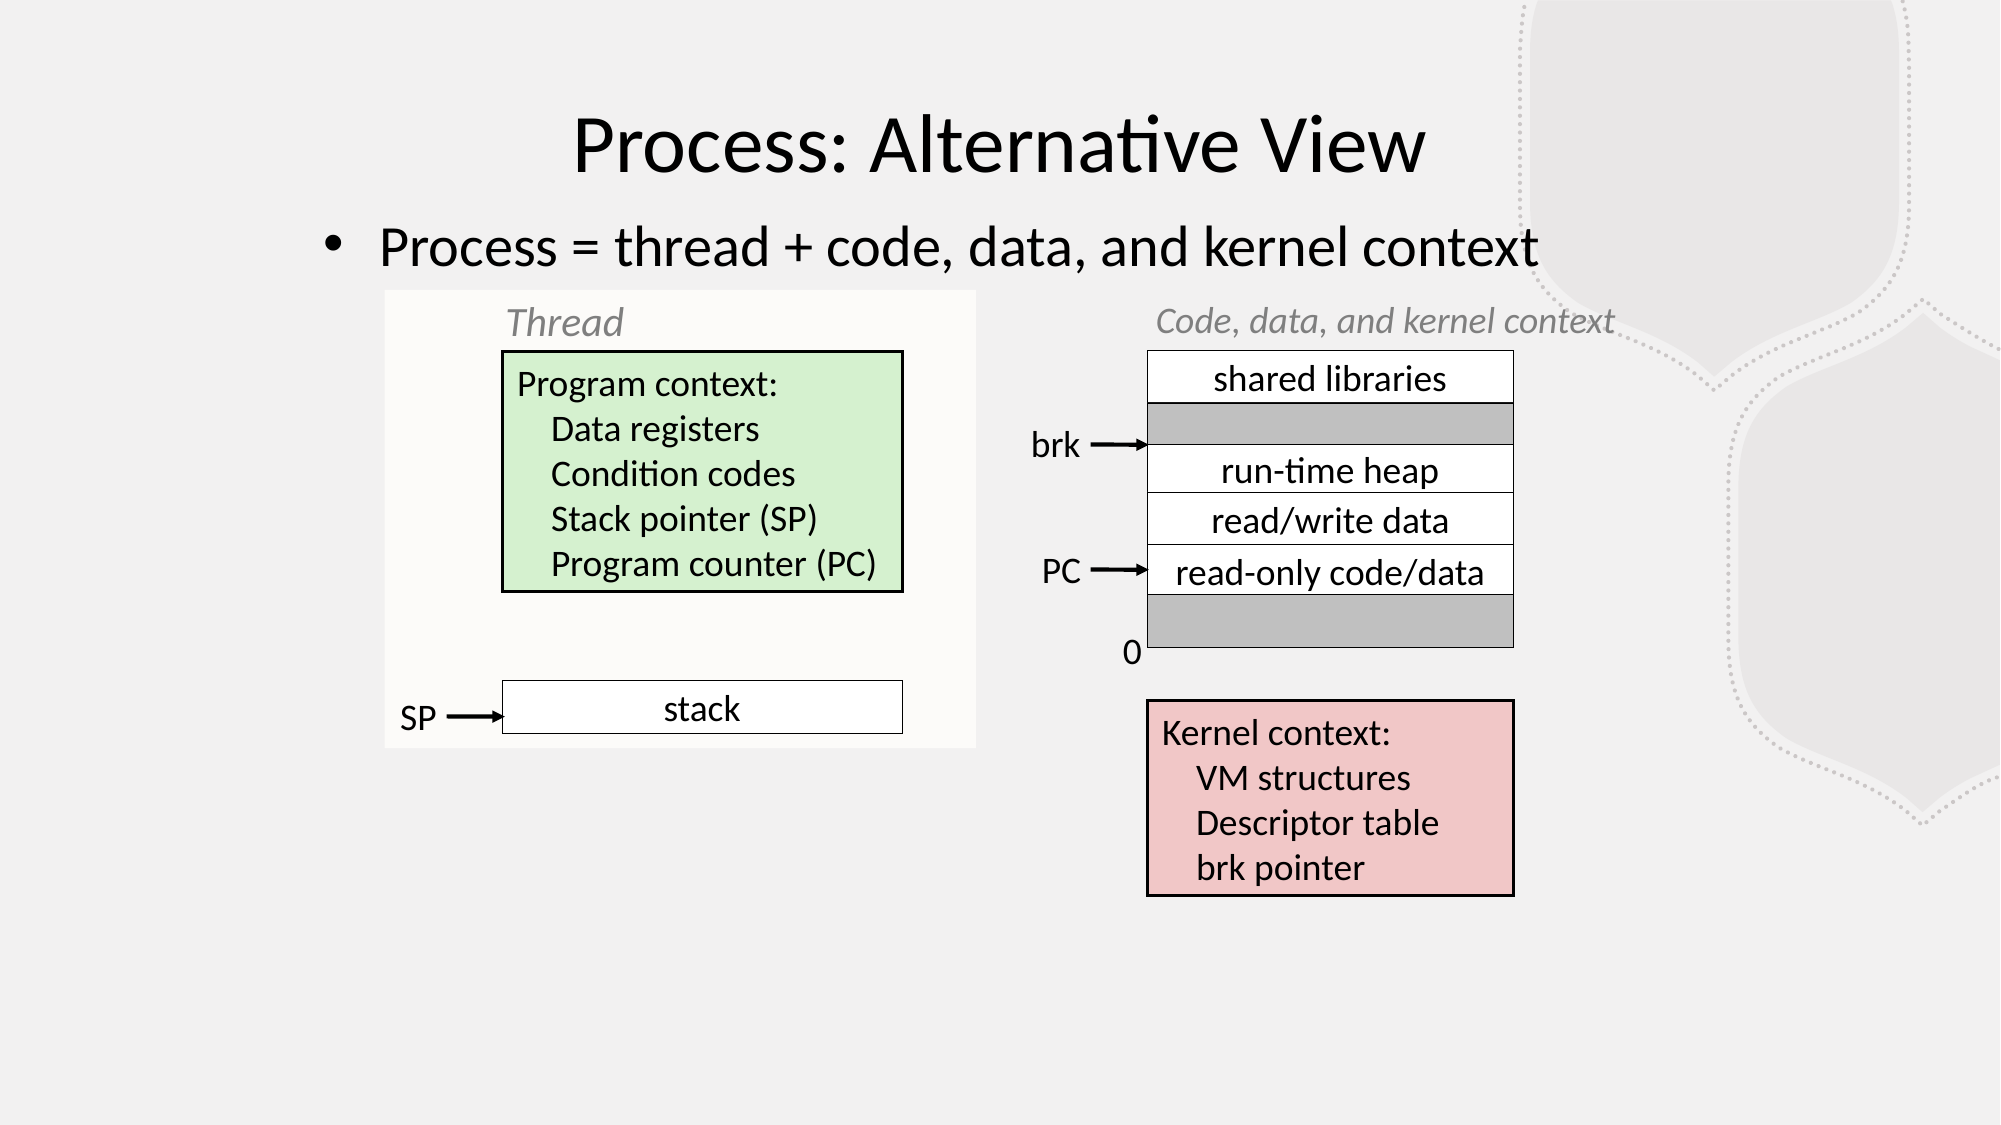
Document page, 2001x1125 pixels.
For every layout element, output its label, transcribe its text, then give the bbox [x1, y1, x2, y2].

text_box [1147, 594, 1514, 648]
text_box Thread [490, 287, 640, 353]
text_box Kernel context: VM structures Descriptor table brk pointer [1147, 700, 1514, 896]
text_box SP [385, 685, 452, 746]
text_box [1090, 438, 1149, 451]
text_box PC [1027, 538, 1097, 600]
text_box brk [1015, 412, 1096, 474]
text_box [1090, 563, 1149, 576]
text_box [446, 710, 505, 723]
text_box stack [502, 680, 902, 733]
text_box Process: Alternative View [324, 45, 1675, 233]
text_box Process = thread + code, data, and kernel context [309, 200, 1605, 1016]
text_box [1147, 402, 1514, 444]
text_box read-only code/data [1147, 544, 1514, 594]
text_box Code, data, and kernel context [1140, 288, 1631, 349]
text_box 0 [1108, 619, 1157, 680]
text_box shared libraries [1147, 350, 1514, 402]
text_box Program context: Data registers Condition codes Stack pointer (SP) Program counter (PC) [502, 351, 903, 592]
text_box read/write data [1147, 491, 1514, 544]
text_box run-time heap [1147, 444, 1514, 491]
